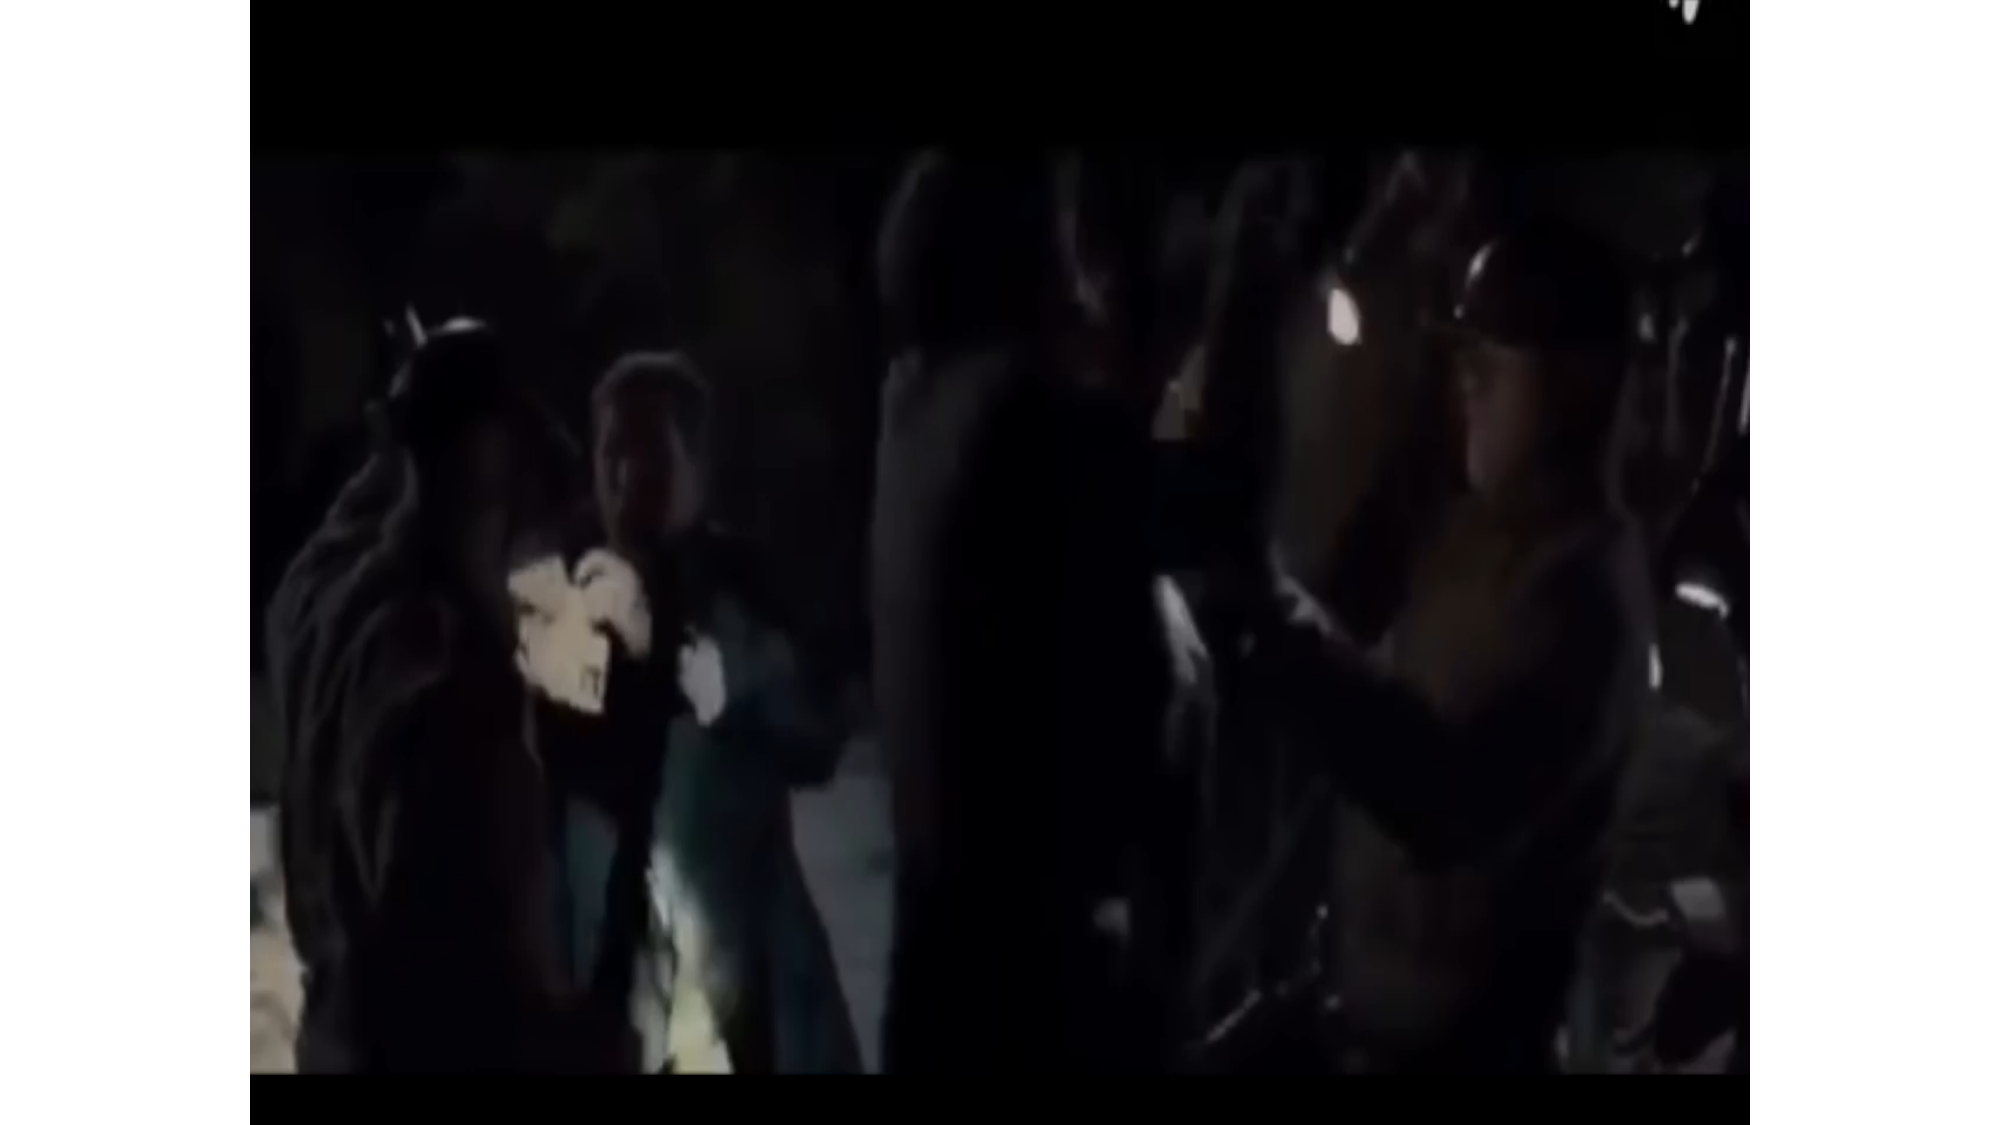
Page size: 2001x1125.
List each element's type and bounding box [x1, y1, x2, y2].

list [249, 0, 1751, 1125]
